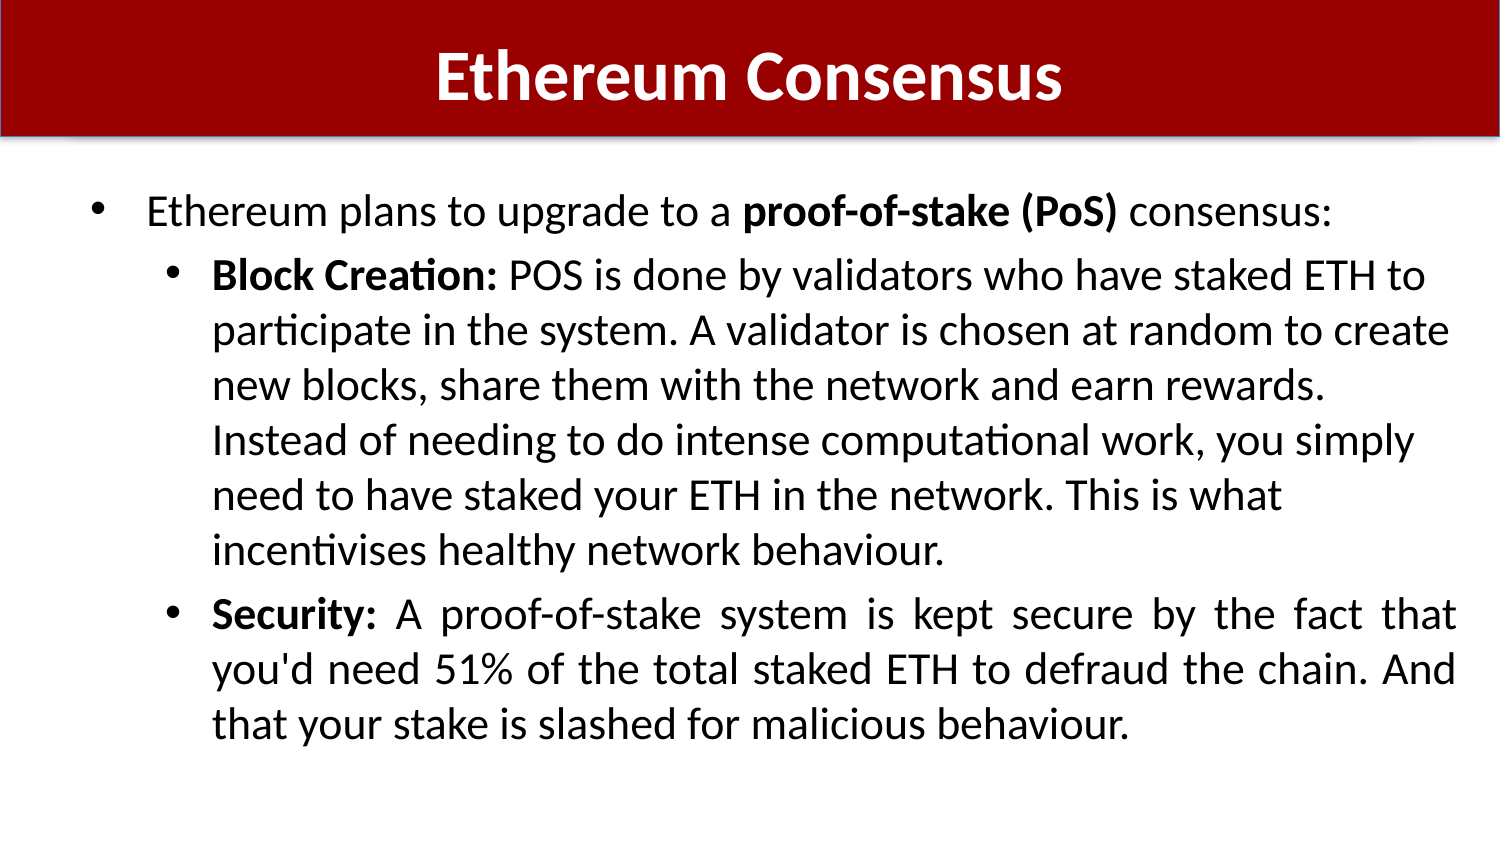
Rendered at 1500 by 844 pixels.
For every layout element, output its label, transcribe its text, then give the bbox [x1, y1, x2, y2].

list Ethereum plans to upgrade to a proof-of-stake (PoS) consensus: Block Creation: POS is done by validators who have staked ETH to participate in the system. A validator is chosen at random to create new blocks, share them with the network and earn rewards. Instead of needing to do intense computational work, you simply need to have staked your ETH in the network. This is what incentivises healthy network behaviour. Security: A proof-of-stake system is kept secure by the fact that you'd need 51% of the total staked ETH to defraud the chain. And that your stake is slashed for malicious behaviour. [74, 172, 1474, 800]
title Ethereum Consensus [75, 20, 1425, 123]
